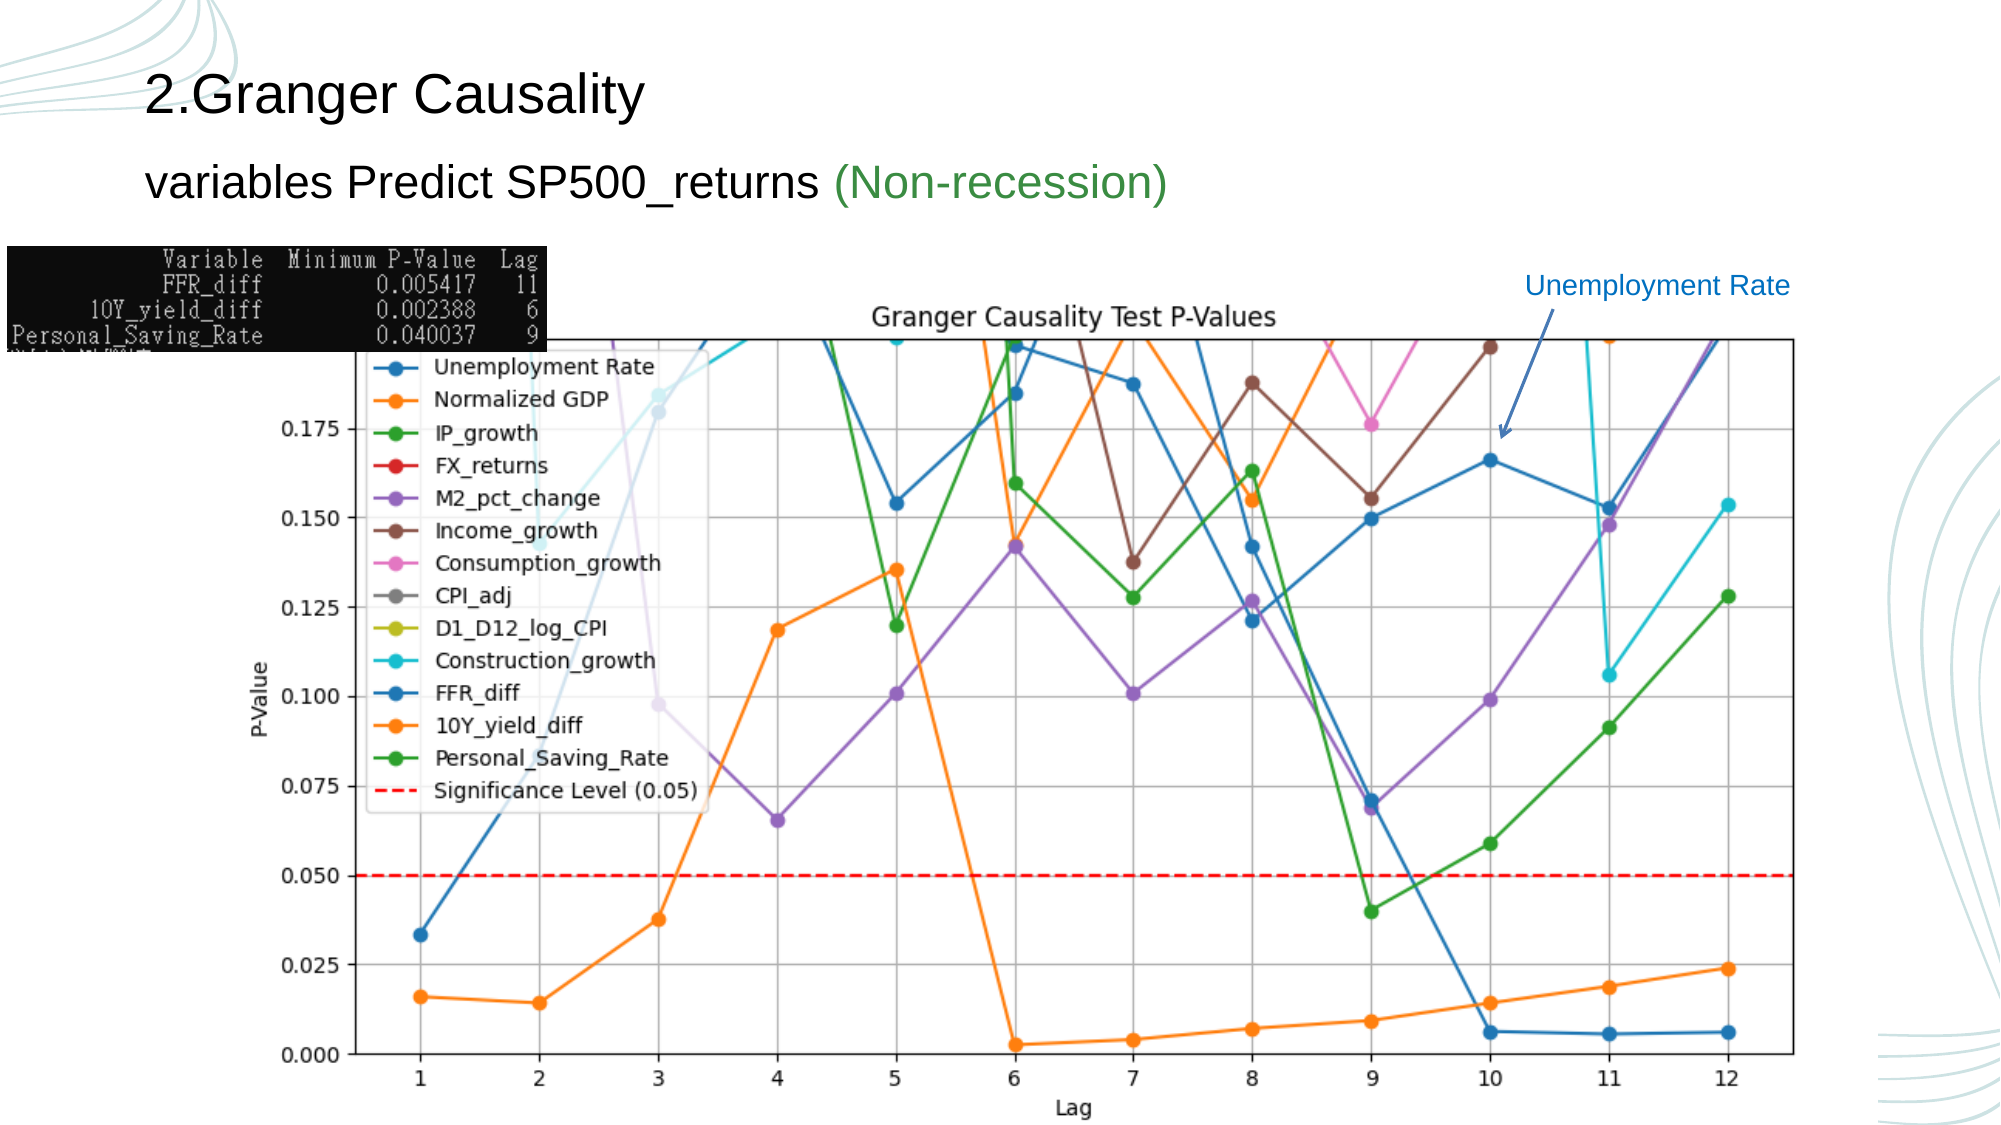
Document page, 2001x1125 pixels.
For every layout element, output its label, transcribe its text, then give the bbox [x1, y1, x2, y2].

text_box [1500, 309, 1554, 440]
text_box Unemployment Rate [1510, 258, 2000, 309]
picture [7, 246, 1878, 1125]
text_box 2.Granger Causality variables Predict SP500_returns (Non-recession) [129, 55, 1911, 219]
